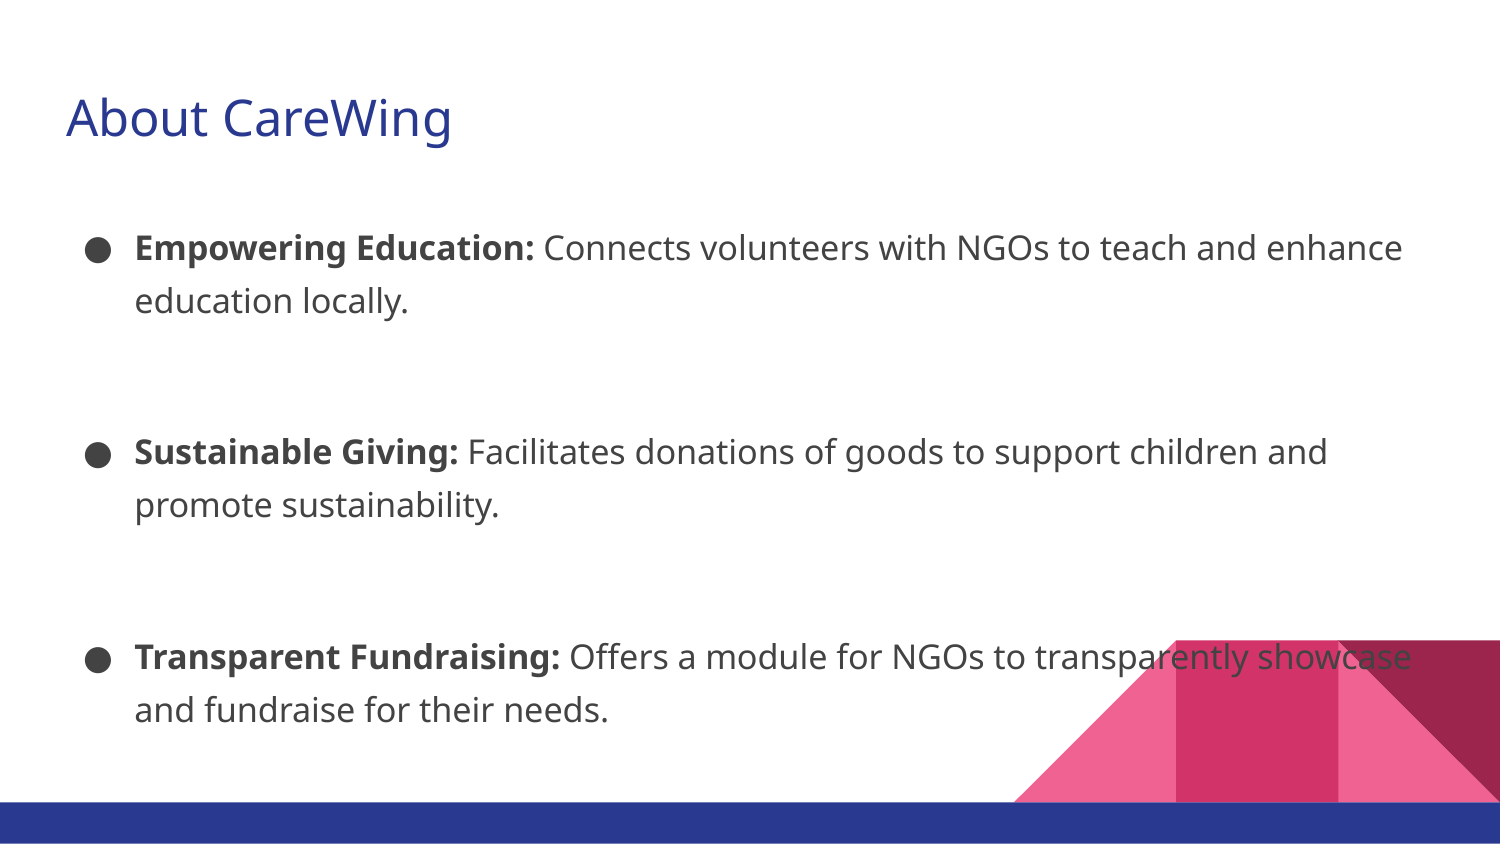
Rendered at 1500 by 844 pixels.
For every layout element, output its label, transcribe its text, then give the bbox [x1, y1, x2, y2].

list Empowering Education: Connects volunteers with NGOs to teach and enhance education locally. Sustainable Giving: Facilitates donations of goods to support children and promote sustainability. Transparent Fundraising: Offers a module for NGOs to transparently showcase and fundraise for their needs. [51, 201, 1449, 750]
title About CareWing [51, 67, 1449, 167]
